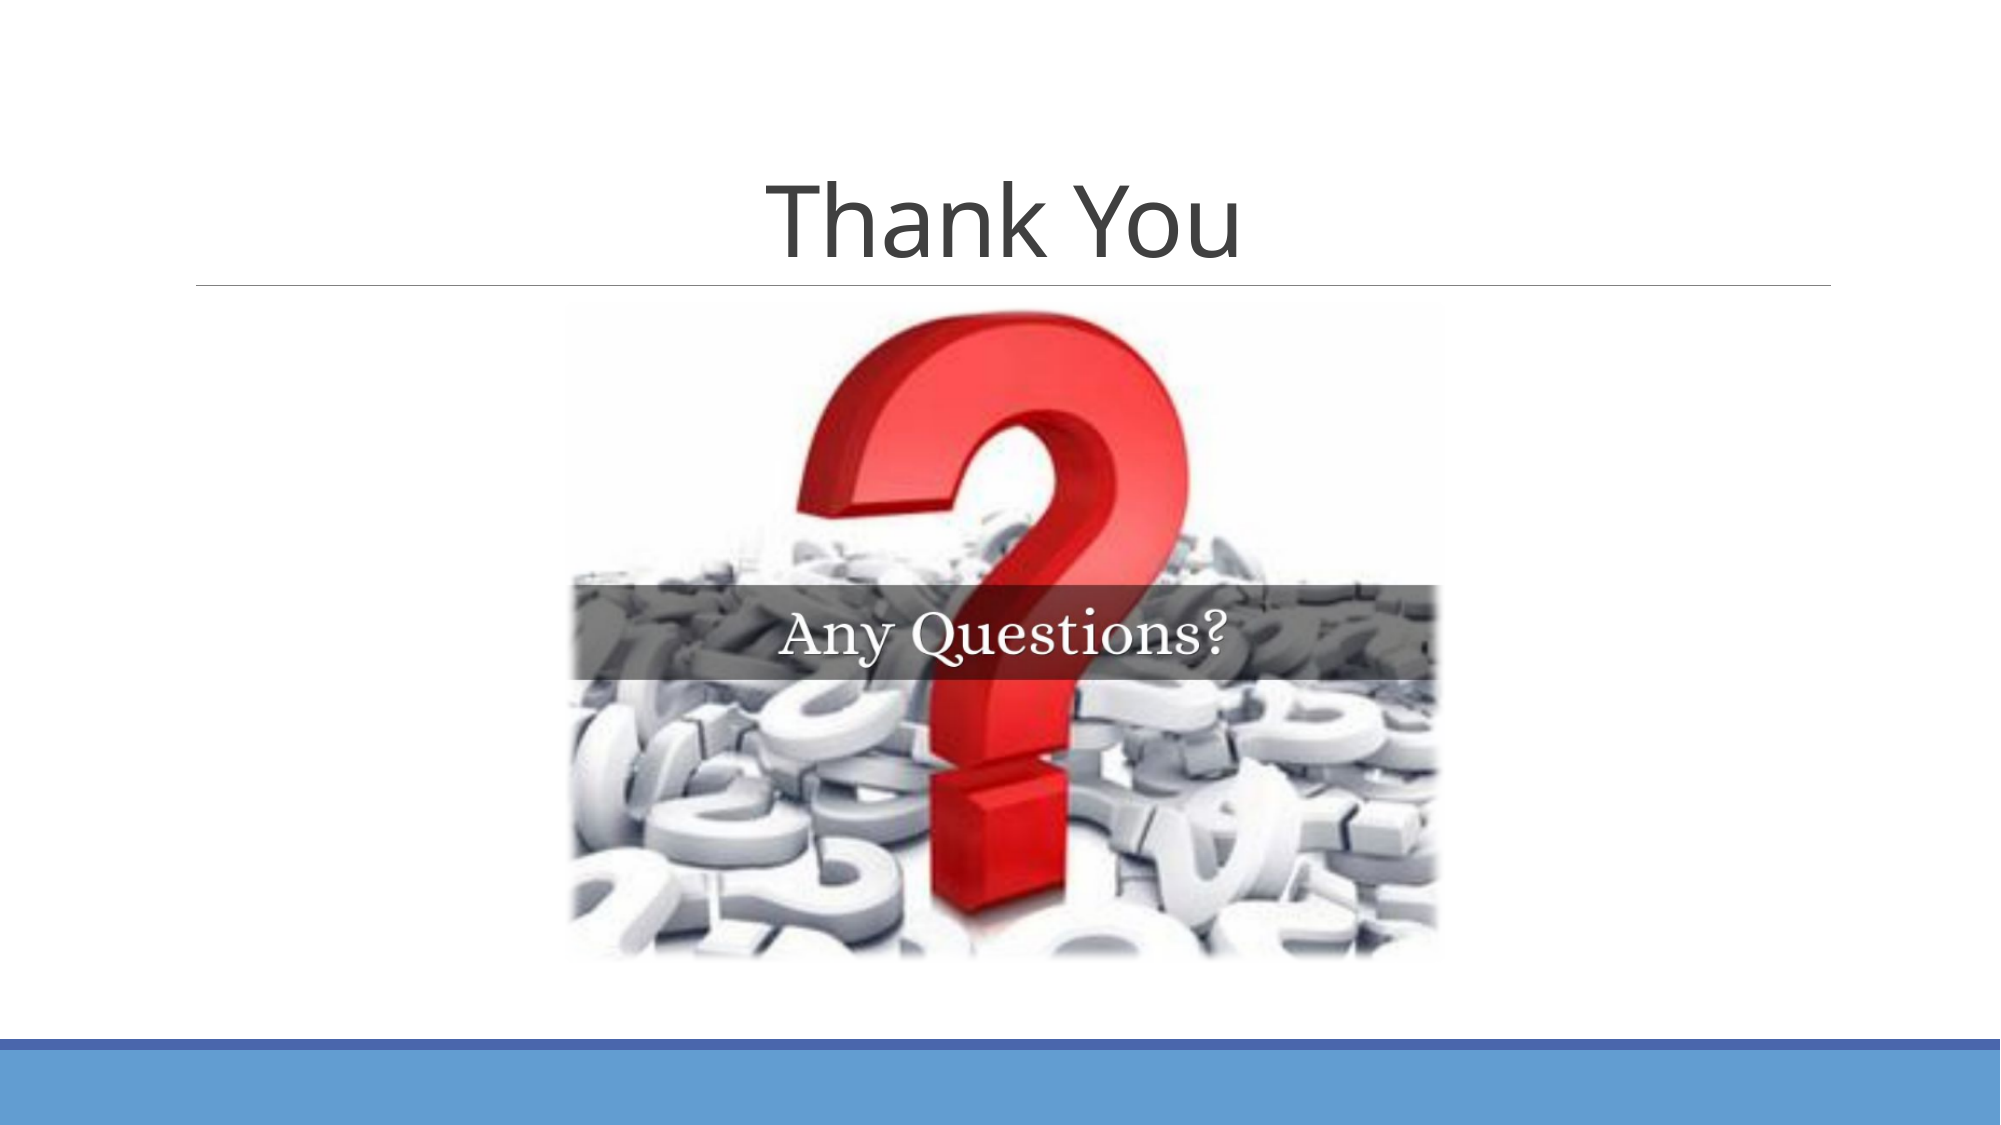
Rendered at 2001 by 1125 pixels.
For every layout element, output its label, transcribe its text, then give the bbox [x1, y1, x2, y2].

title Thank You [180, 47, 1830, 285]
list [564, 302, 1446, 964]
